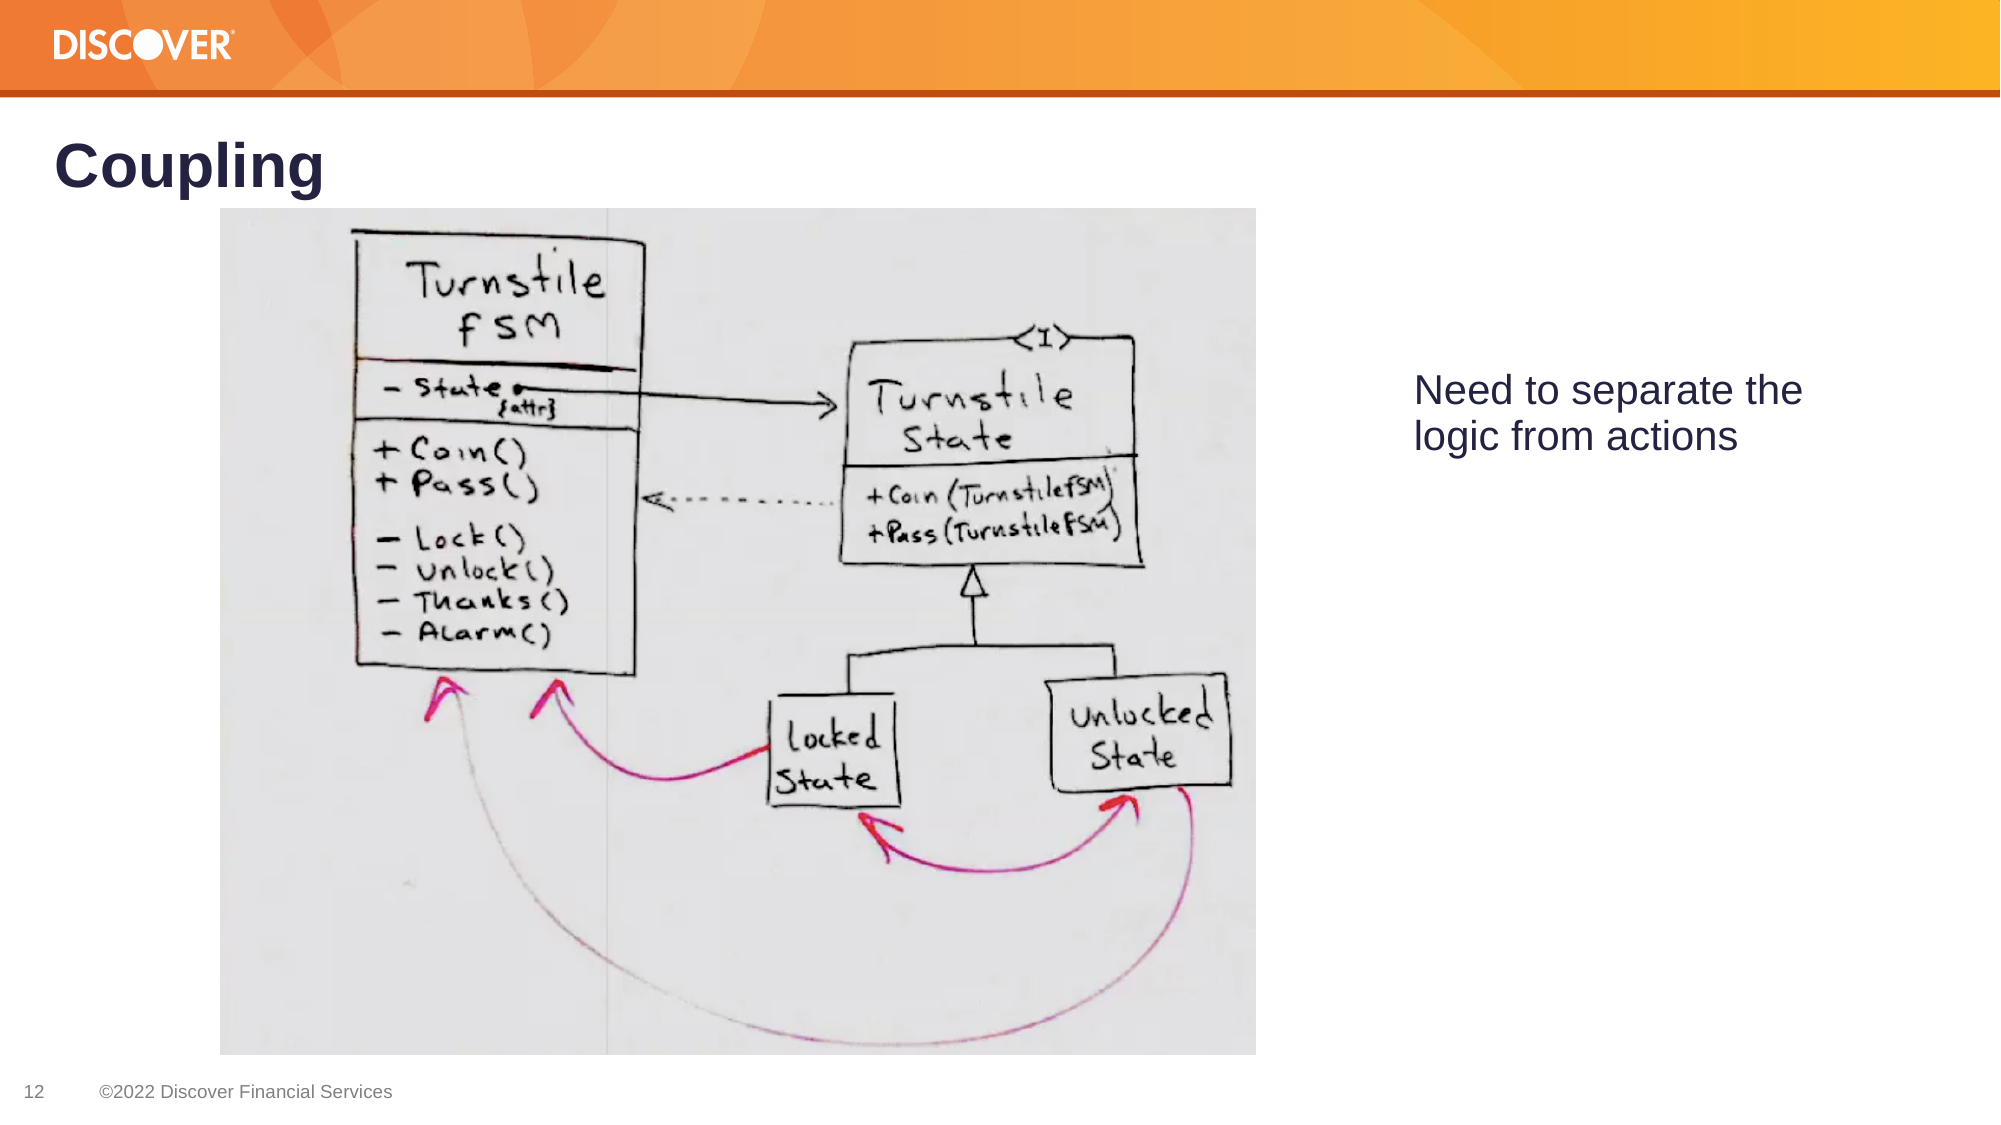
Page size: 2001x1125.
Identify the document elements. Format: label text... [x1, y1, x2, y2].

title Coupling [54, 97, 1945, 225]
text_box Need to separate the logic from actions [1398, 361, 1898, 467]
picture [220, 208, 1256, 1055]
picture [0, 0, 1795, 90]
